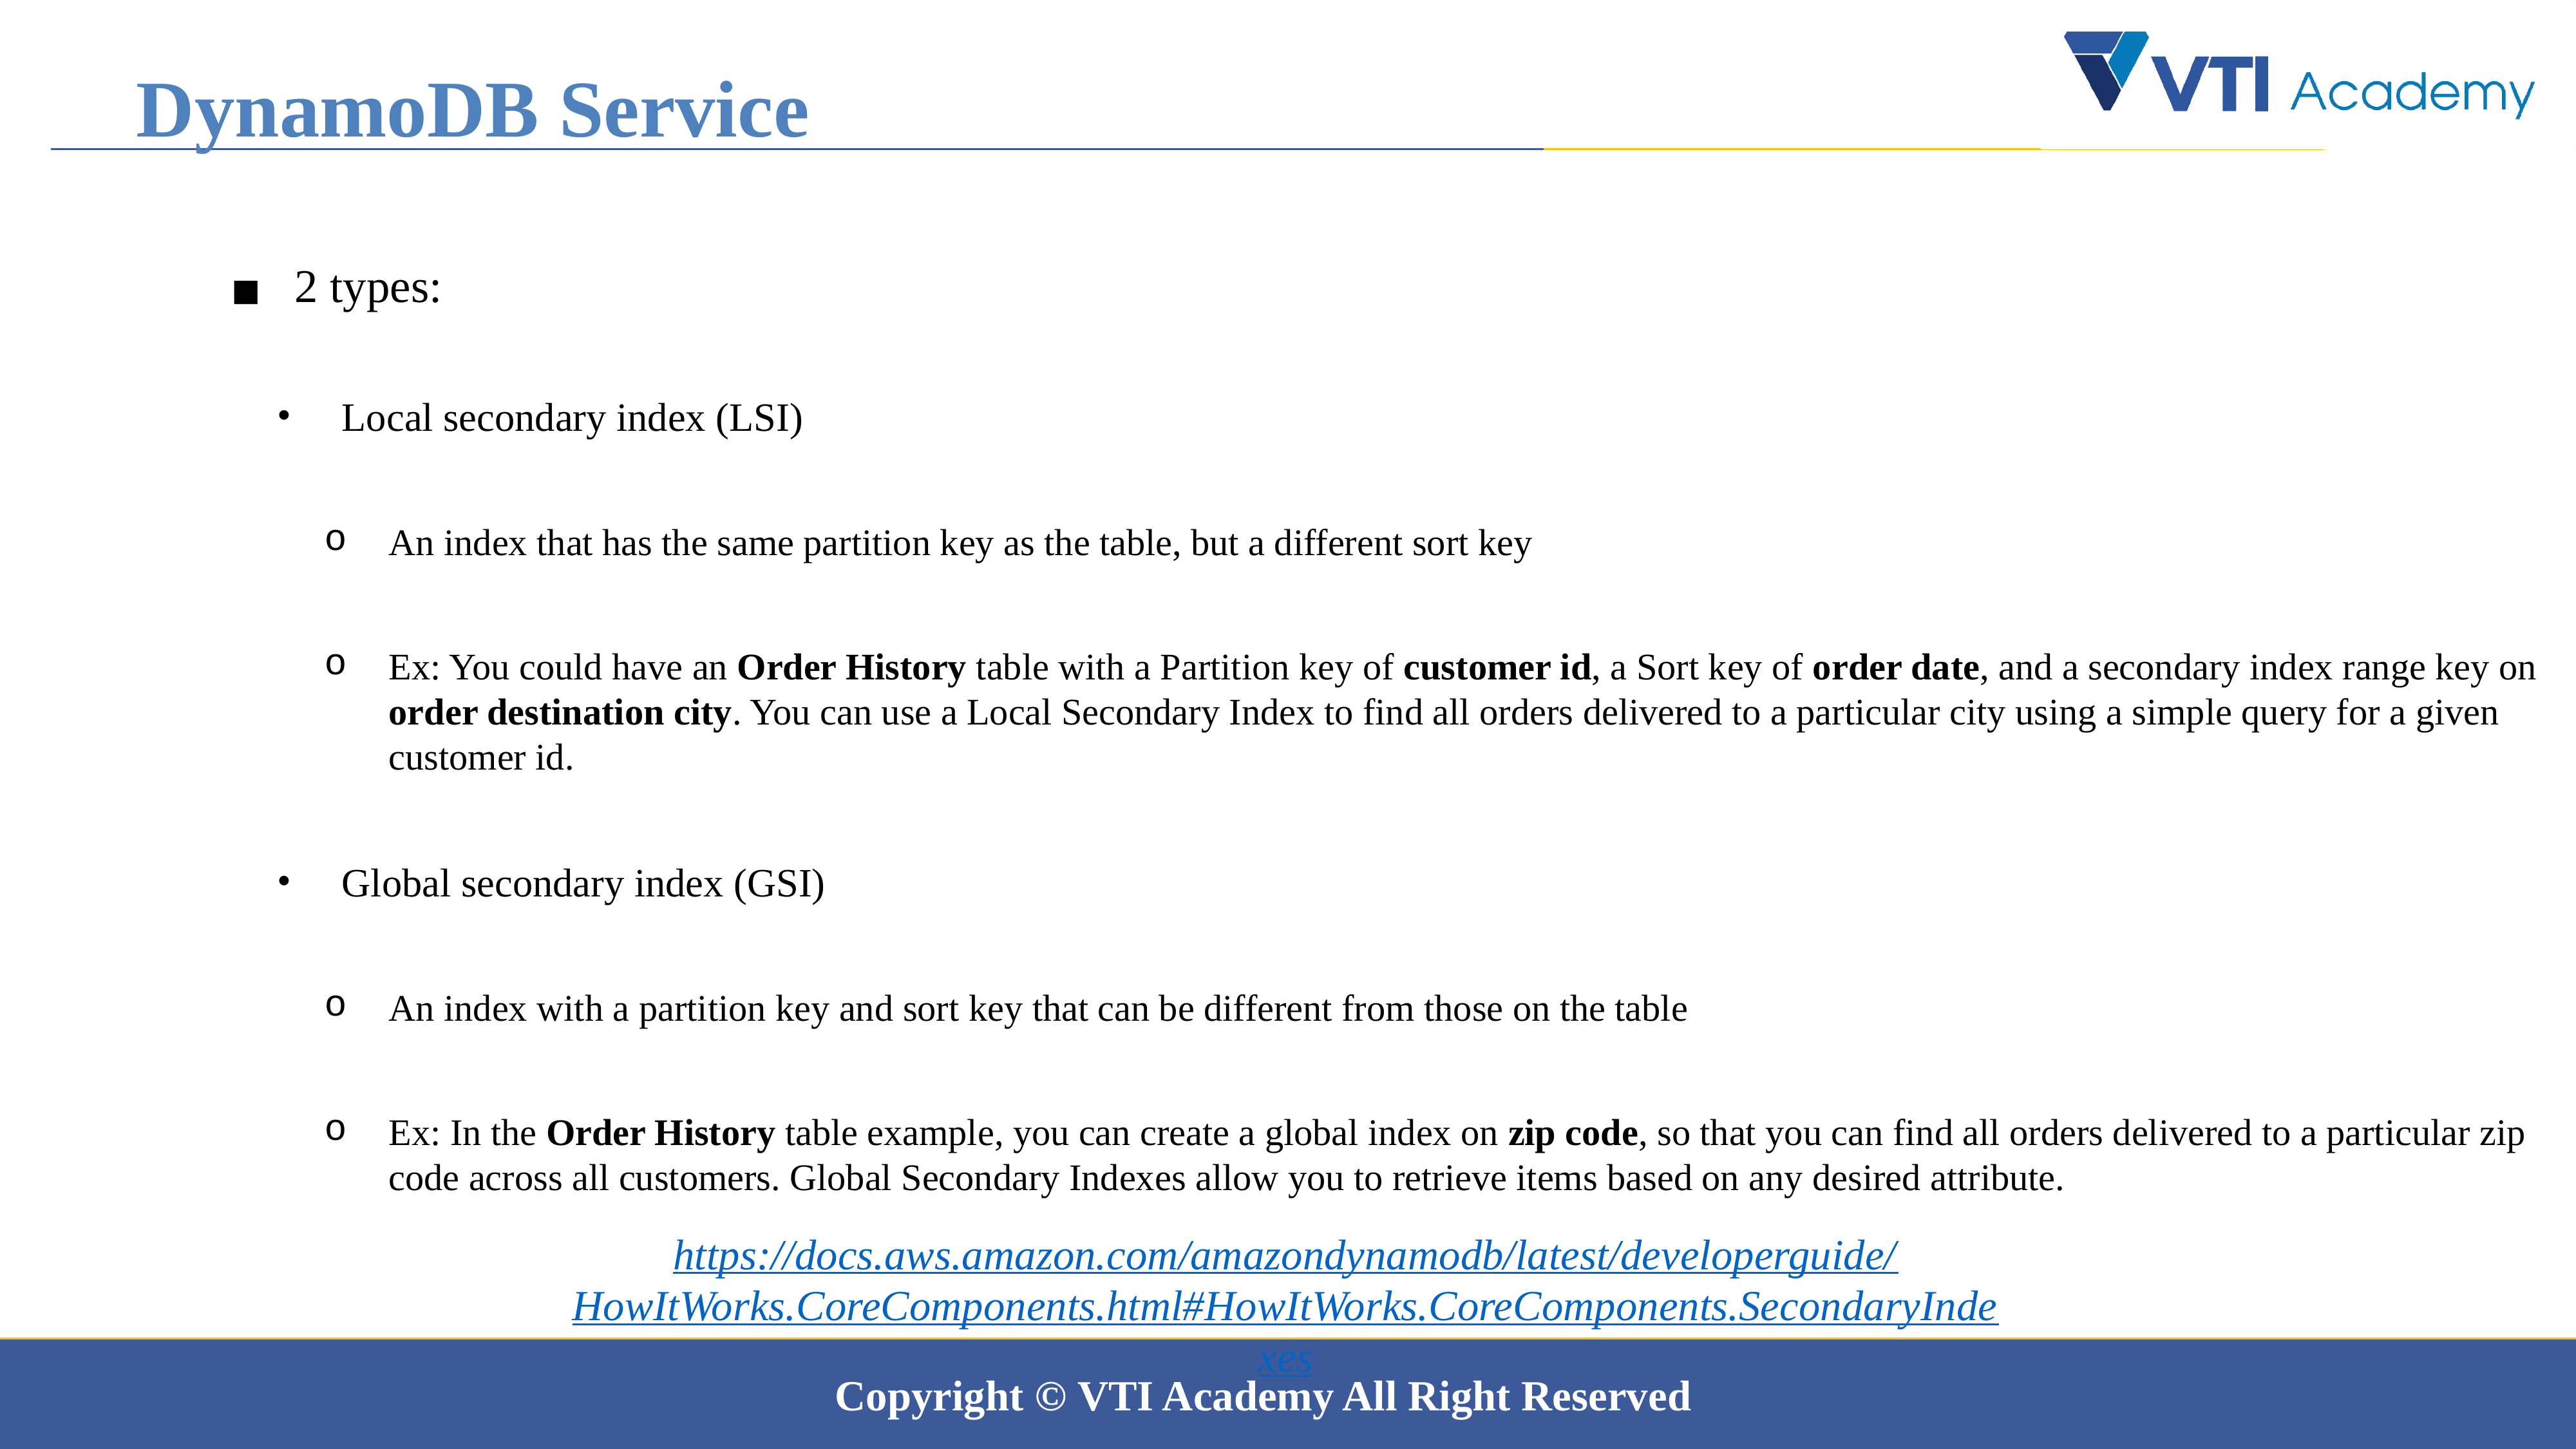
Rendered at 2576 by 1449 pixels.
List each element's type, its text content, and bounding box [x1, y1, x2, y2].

text_box DynamoDB Service [126, 60, 1081, 149]
text_box https://docs.aws.amazon.com/amazondynamodb/latest/developerguide/HowItWorks.CoreComponents.html#HowItWorks.CoreComponents.SecondaryIndexes [558, 1222, 2012, 1386]
text_box 2 types: Local secondary index (LSI) An index that has the same partition key as the table, but a different sort key Ex: You could have an Order History table with a Partition key of customer id, a Sort key of order date, and a secondary index range key on order destination city. You can use a Local Secondary Index to find all orders delivered to a particular city using a simple query for a given customer id. Global secondary index (GSI) An index with a partition key and sort key that can be different from those on the table Ex: In the Order History table example, you can create a global index on zip code, so that you can find all orders delivered to a particular zip code across all customers. Global Secondary Indexes allow you to retrieve items based on any desired attribute. [126, 250, 2576, 1222]
picture [2034, 0, 2576, 149]
